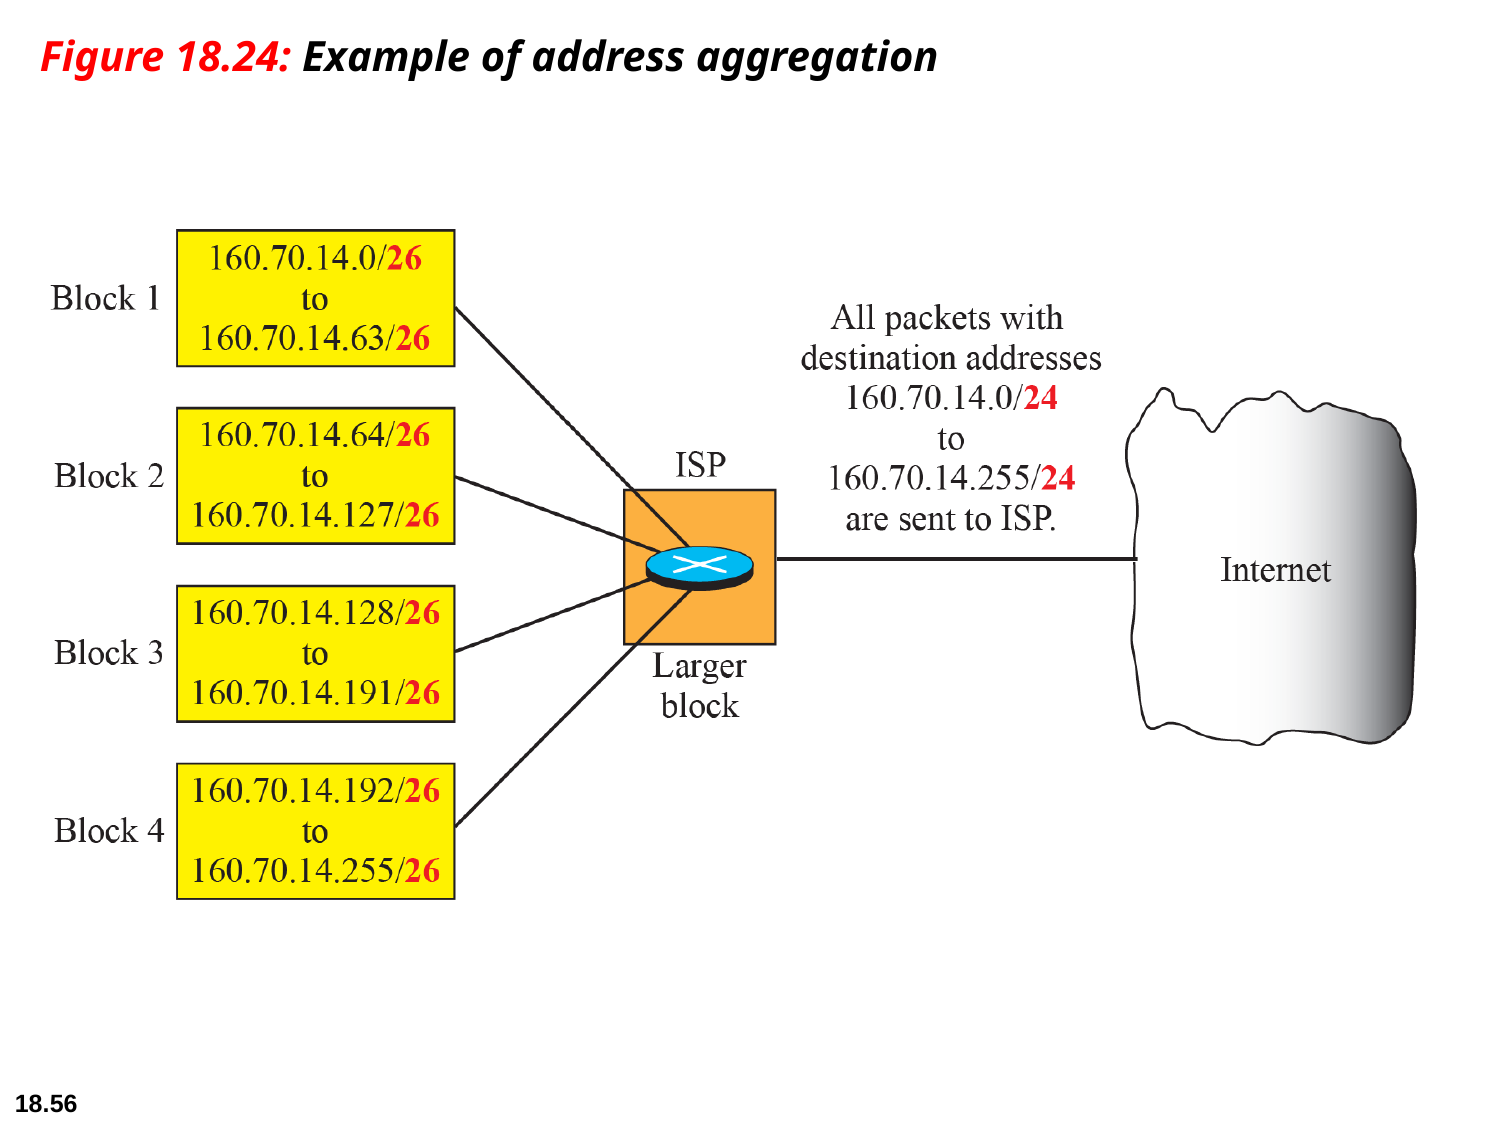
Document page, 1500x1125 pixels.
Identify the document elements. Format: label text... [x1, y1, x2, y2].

picture [49, 229, 1417, 901]
text_box 18.7 [0, 1050, 313, 1125]
picture [799, 299, 1103, 541]
text_box Figure 18.24: Example of address aggregation [24, 22, 1363, 87]
